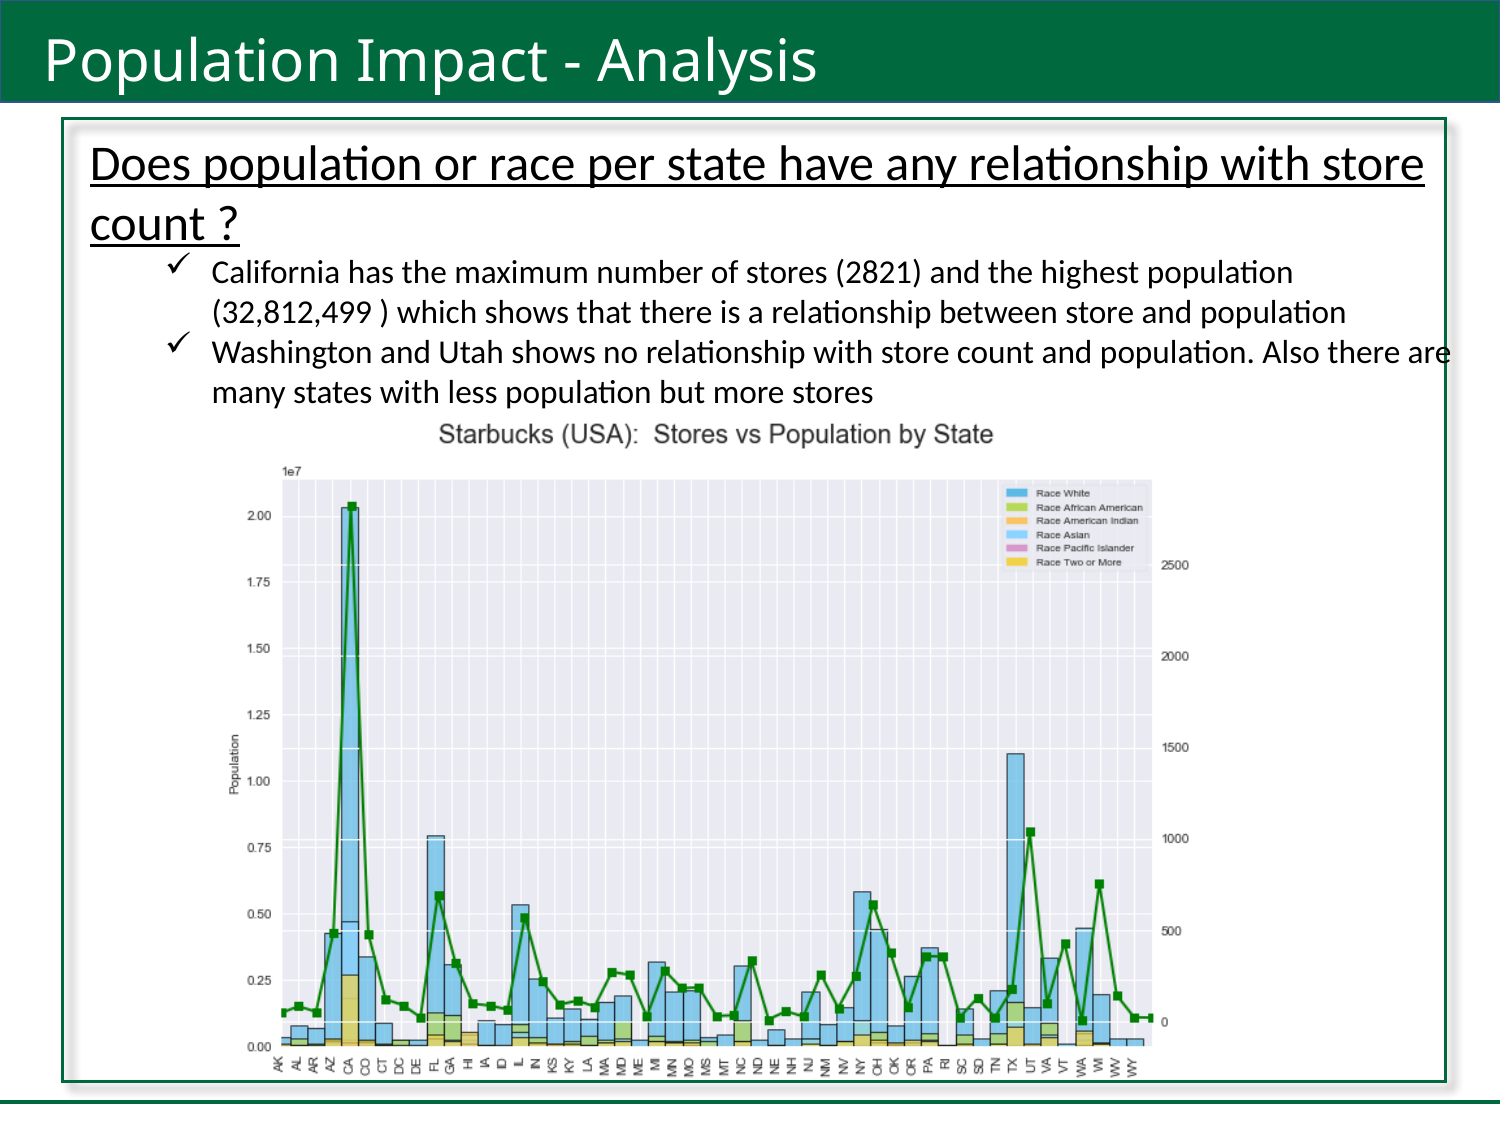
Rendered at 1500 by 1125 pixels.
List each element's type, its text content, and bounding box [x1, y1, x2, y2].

text_box [0, 0, 1500, 103]
text_box Does population or race per state have any relationship with store count ? California has the maximum number of stores (2821) and the highest population (32,812,499 ) which shows that there is a relationship between store and population Washington and Utah shows no relationship with store count and population. Also there are many states with less population but more stores [75, 122, 1469, 418]
text_box [61, 117, 1447, 1082]
text_box Population Impact - Analysis [29, 16, 1130, 101]
picture [222, 417, 1196, 1082]
